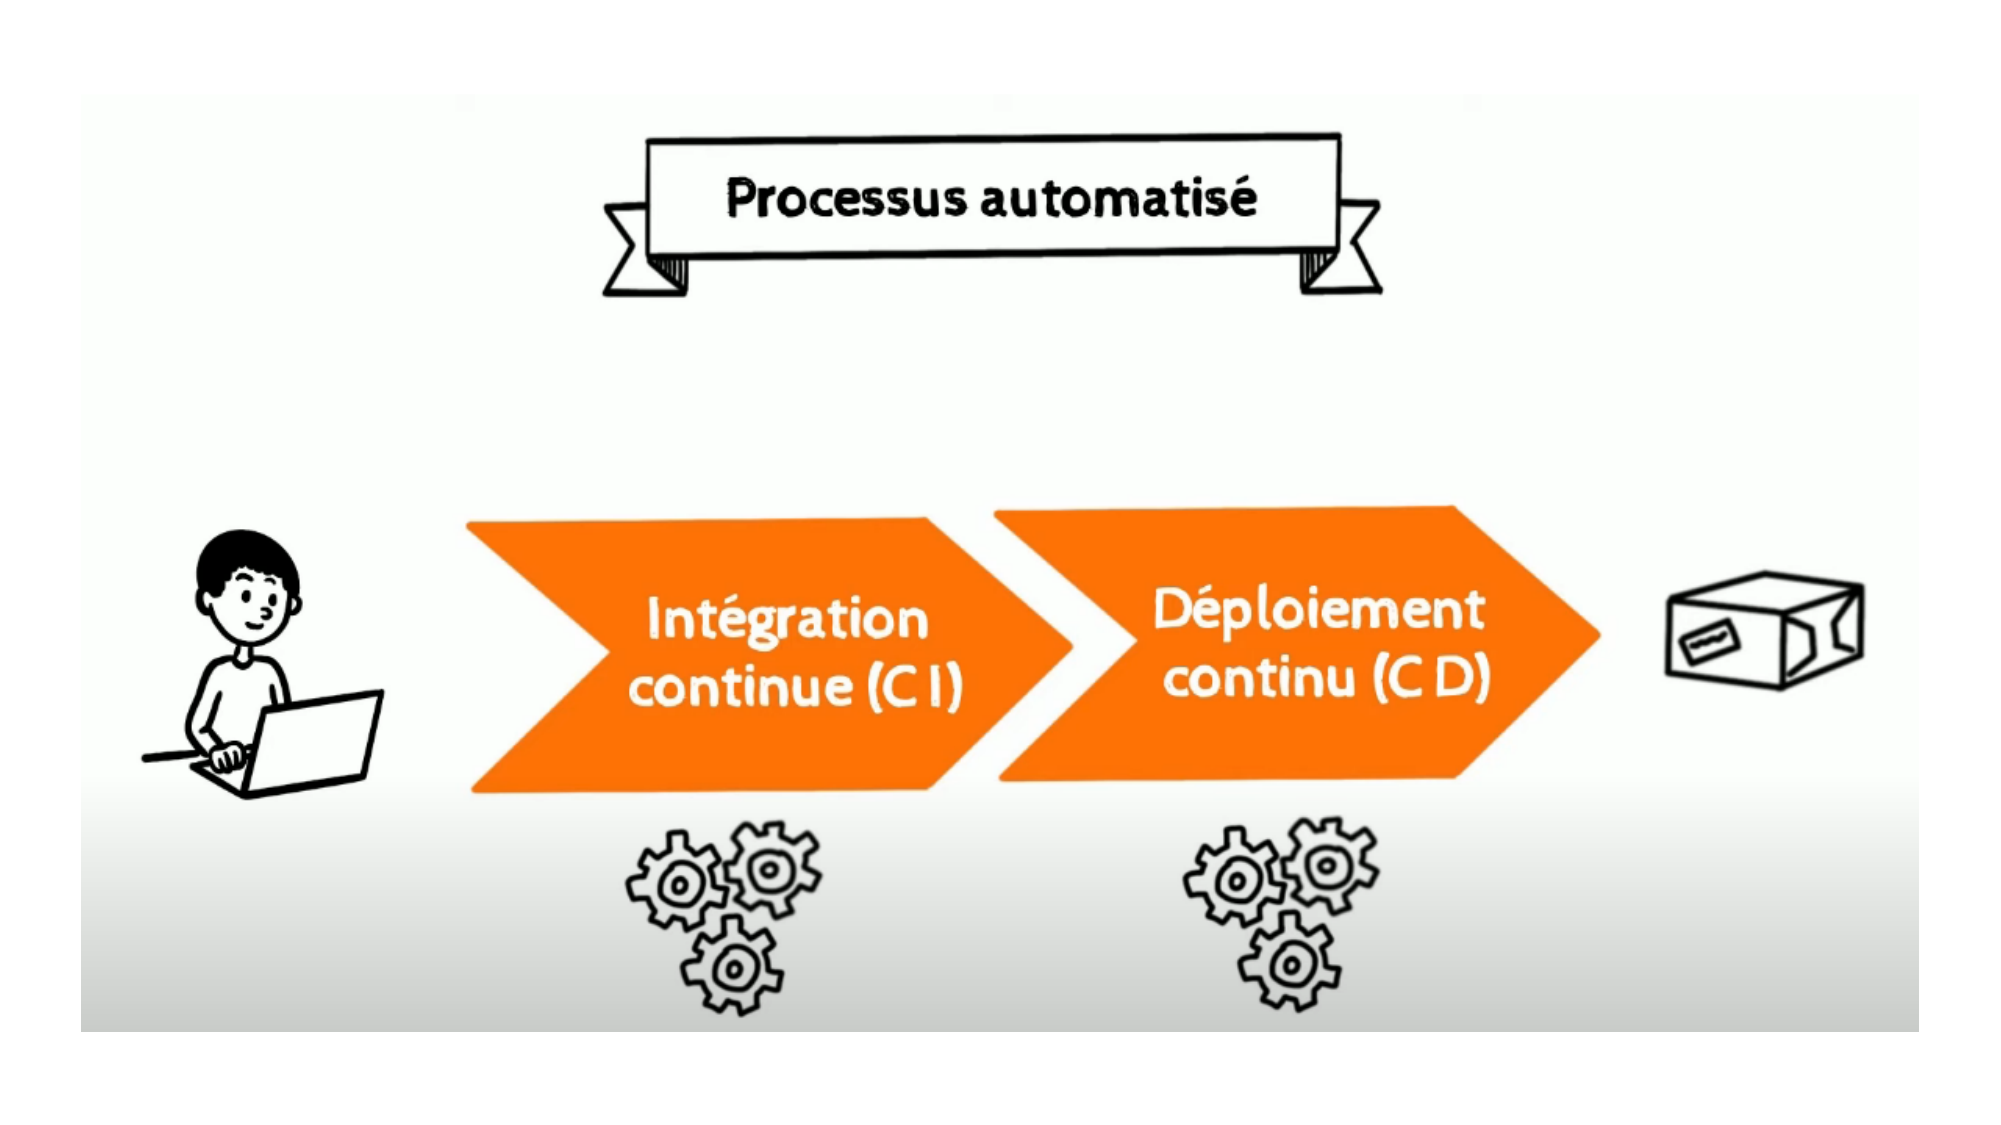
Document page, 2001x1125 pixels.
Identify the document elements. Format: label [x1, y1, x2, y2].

picture [81, 93, 1919, 1032]
